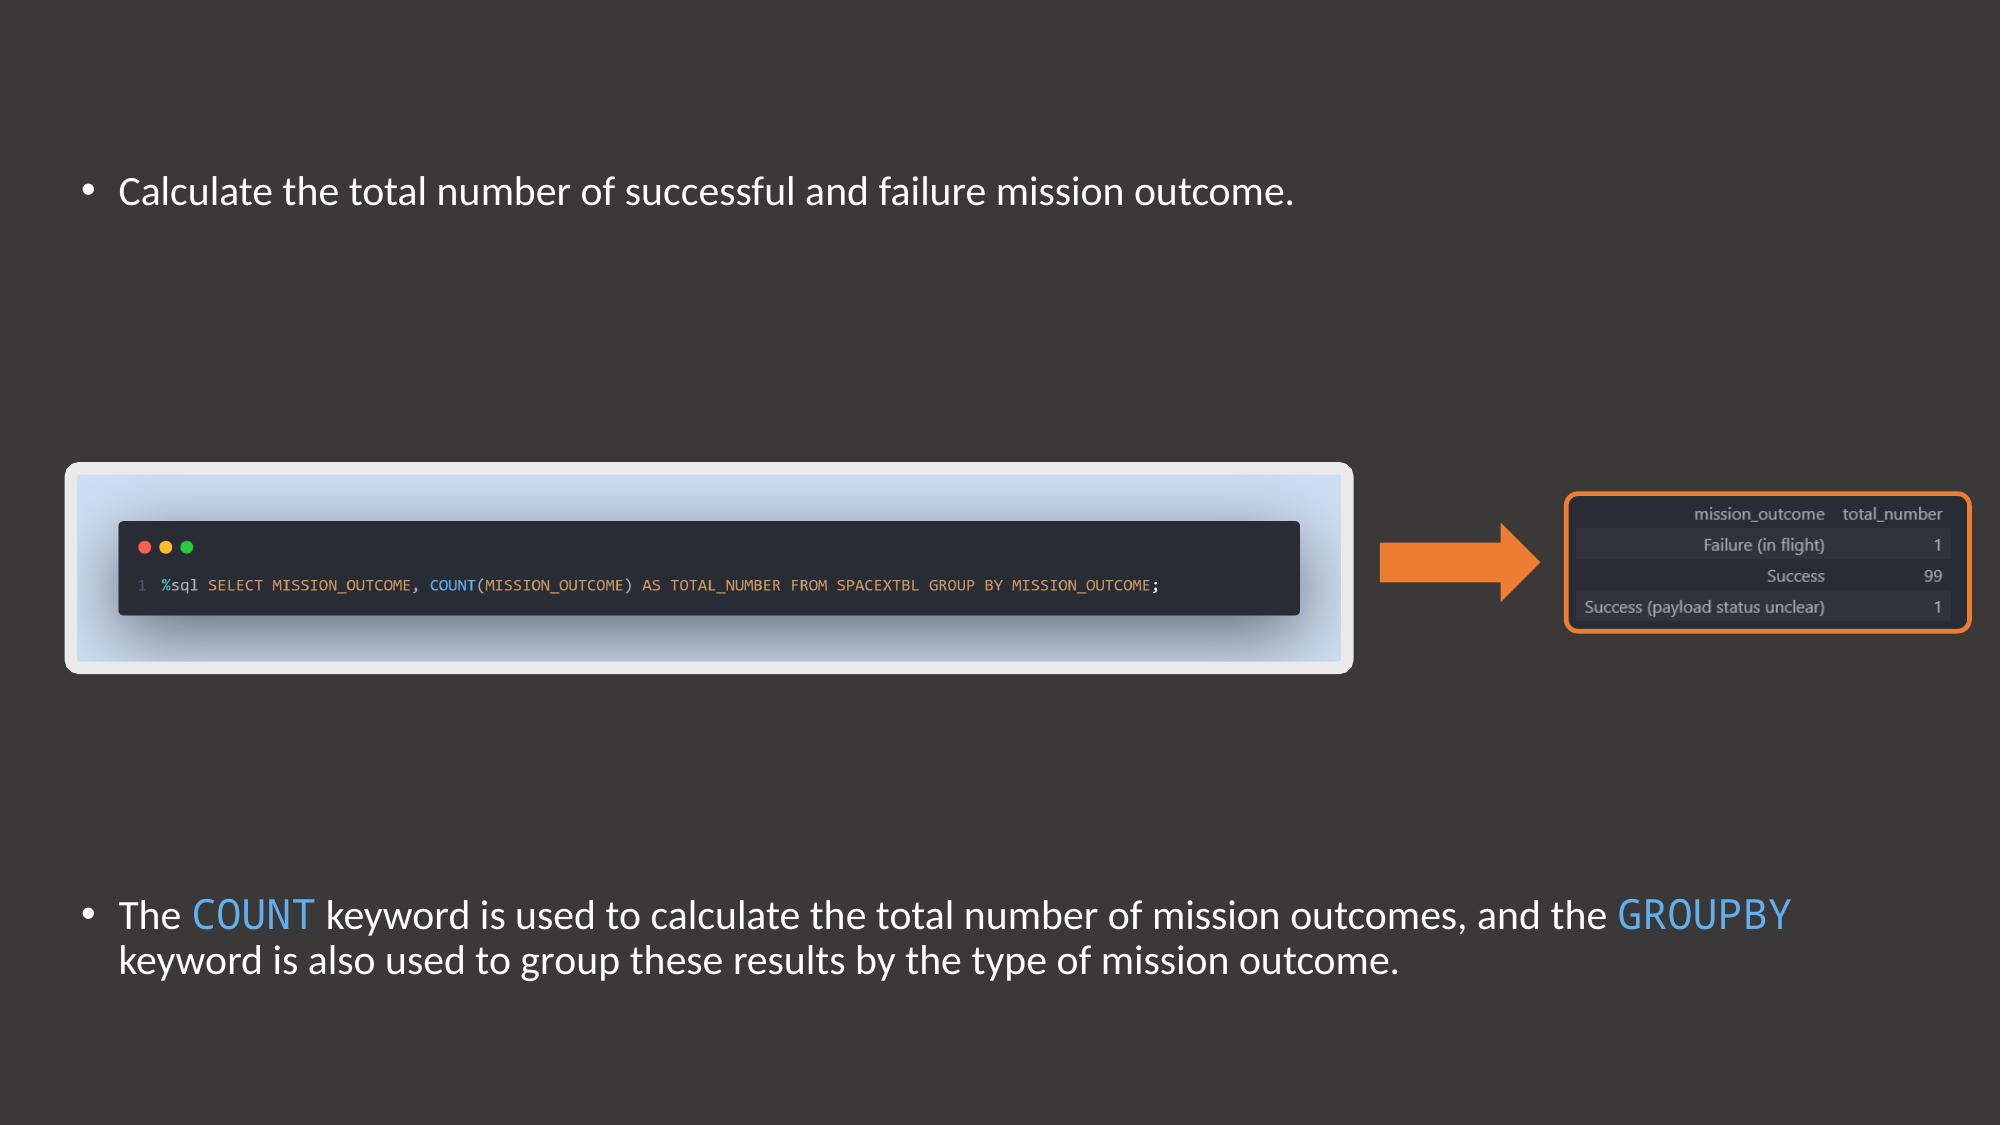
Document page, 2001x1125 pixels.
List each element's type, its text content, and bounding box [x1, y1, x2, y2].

picture [70, 468, 1348, 668]
picture [1566, 493, 1970, 632]
list Calculate the total number of successful and failure mission outcome. The COUNT keyword is used to calculate the total number of mission outcomes, and the GROUPBY keyword is also used to group these results by the type of mission outcome. [66, 161, 1938, 975]
text_box [1378, 520, 1542, 605]
